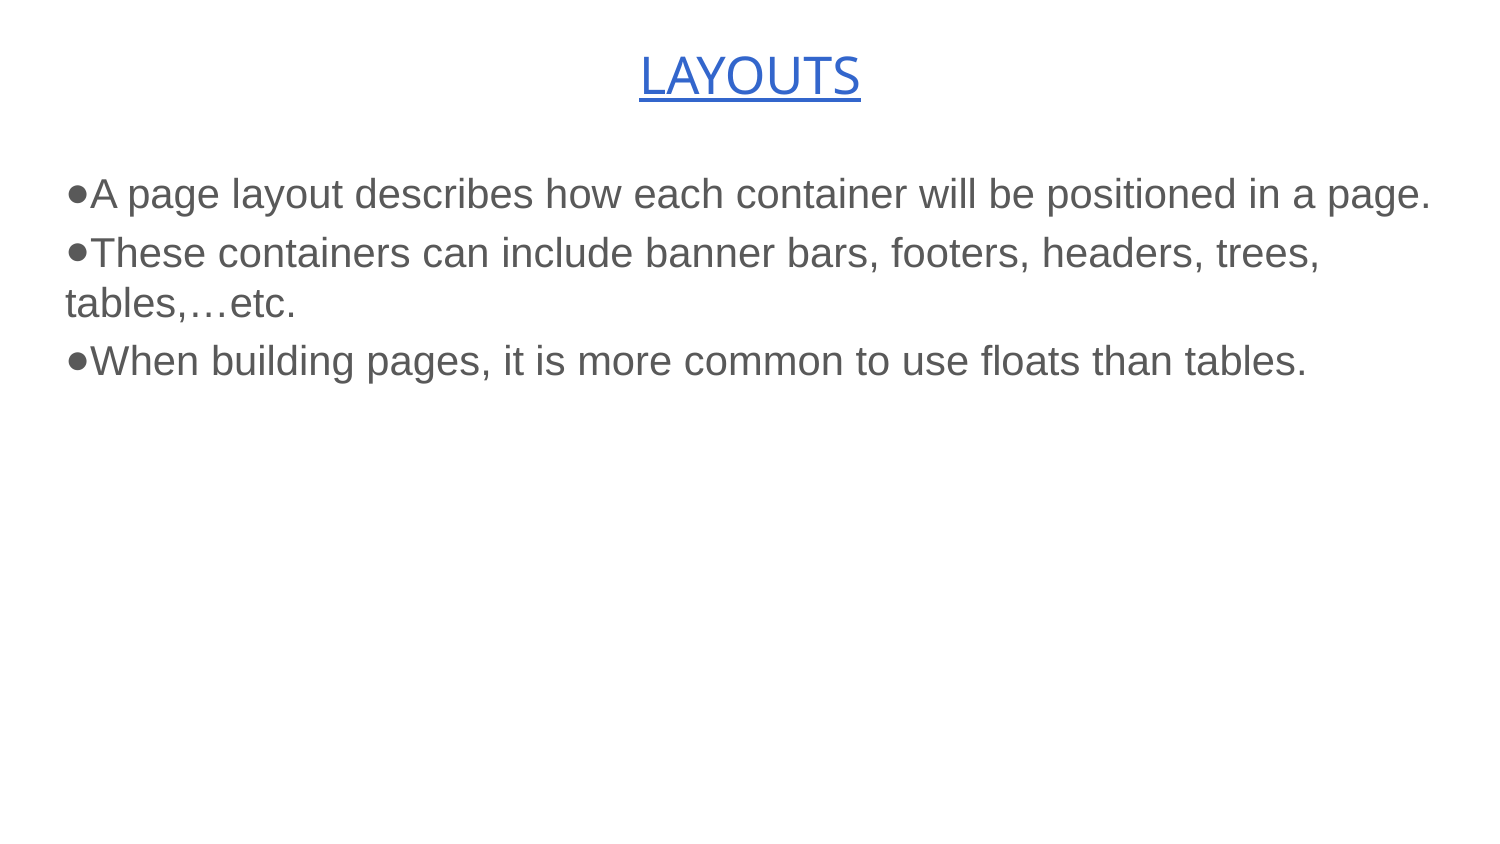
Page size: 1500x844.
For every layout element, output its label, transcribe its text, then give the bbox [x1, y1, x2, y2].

title LAYOUTS [0, 37, 1500, 110]
subtitle A page layout describes how each container will be positioned in a page. These containers can include banner bars, footers, headers, trees, tables,…etc. When building pages, it is more common to use floats than tables. [50, 159, 1450, 810]
